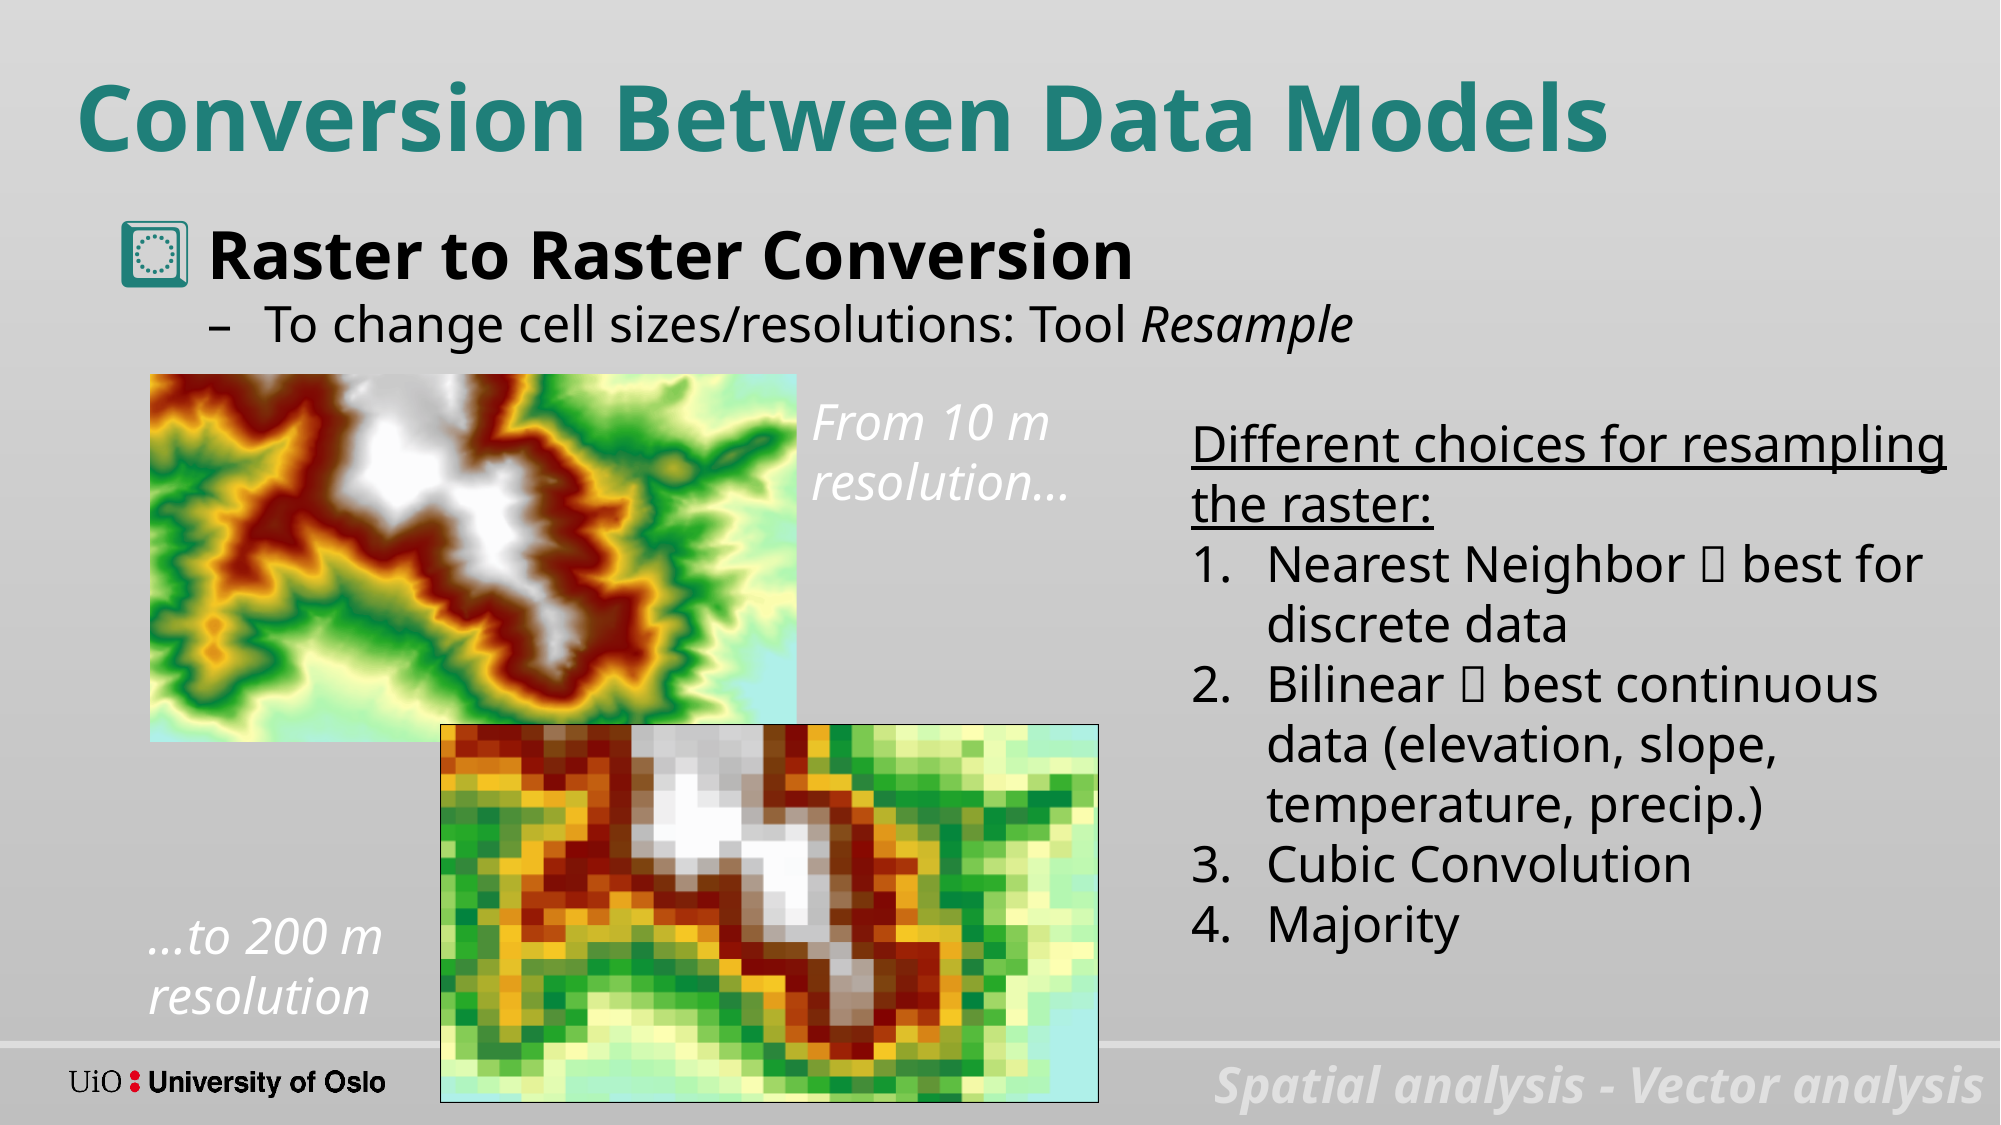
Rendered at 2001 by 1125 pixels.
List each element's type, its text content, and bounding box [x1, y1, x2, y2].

picture [150, 374, 797, 724]
text_box Conversion Between Data Models [60, 52, 2000, 177]
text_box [134, 724, 1099, 1103]
text_box Raster to Raster Conversion To change cell sizes/resolutions: Tool Resample [103, 205, 2000, 361]
text_box Different choices for resampling the raster: Nearest Neighbor  best for discrete data Bilinear  best continuous data (elevation, slope, temperature, precip.) Cubic Convolution Majority [1087, 404, 1989, 960]
text_box From 10 m resolution… [797, 383, 1099, 519]
picture [69, 1070, 134, 1098]
